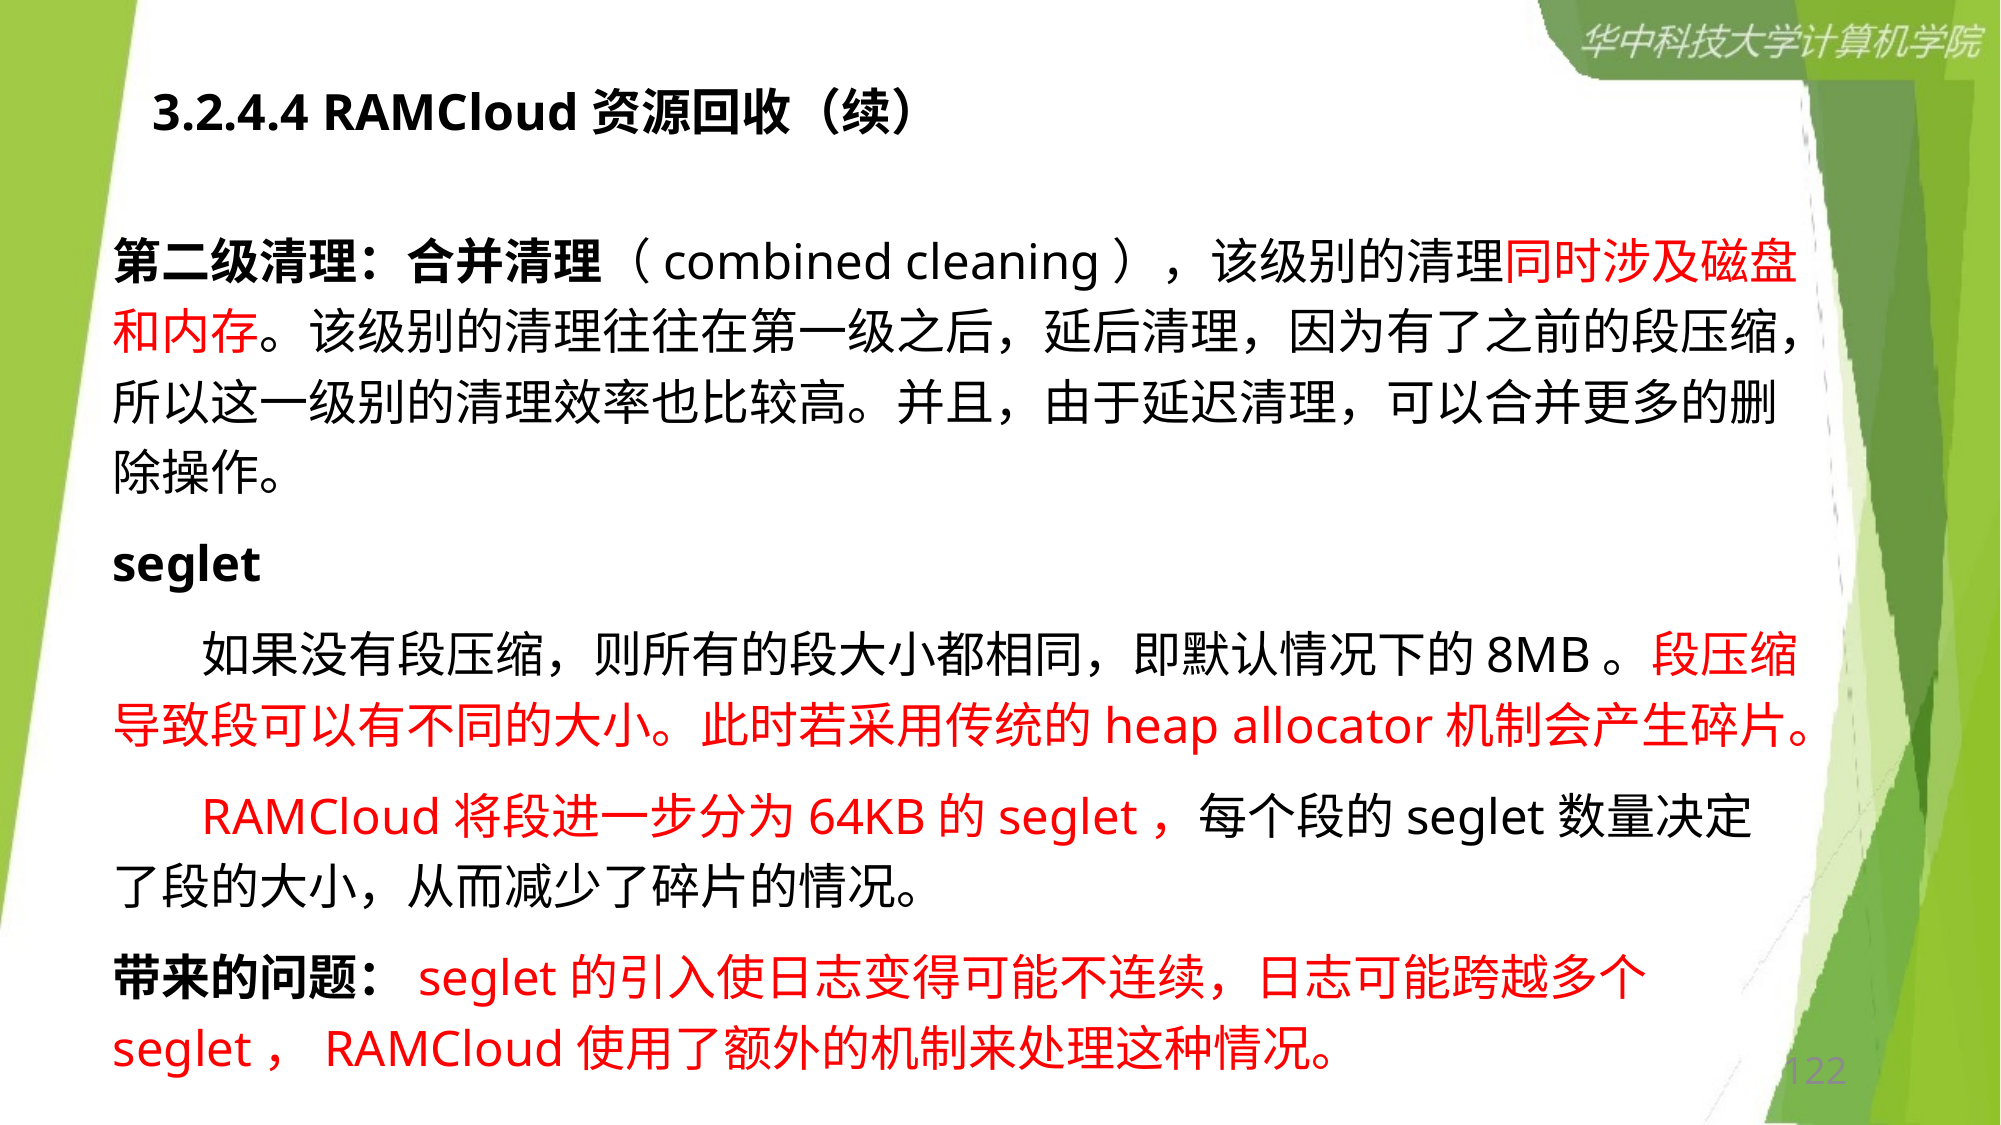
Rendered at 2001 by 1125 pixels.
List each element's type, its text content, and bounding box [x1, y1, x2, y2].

slide_number 122 [1412, 1042, 1863, 1103]
picture [0, 0, 2001, 1125]
list 第二级清理：合并清理（combined cleaning），该级别的清理同时涉及磁盘和内存。该级别的清理往往在第一级之后，延后清理，因为有了之前的段压缩，所以这一级别的清理效率也比较高。并且，由于延迟清理，可以合并更多的删除操作。 seglet 如果没有段压缩，则所有的段大小都相同，即默认情况下的8MB。段压缩导致段可以有不同的大小。此时若采用传统的heap allocator机制会产生碎片。 RAMCloud将段进一步分为64KB的seglet，每个段的seglet数量决定了段的大小，从而减少了碎片的情况。 带来的问题：seglet的引入使日志变得可能不连续，日志可能跨越多个seglet，RAMCloud使用了额外的机制来处理这种情况。 [97, 210, 1816, 1103]
title 3.2.4.4 RAMCloud资源回收（续） [137, 59, 1863, 169]
